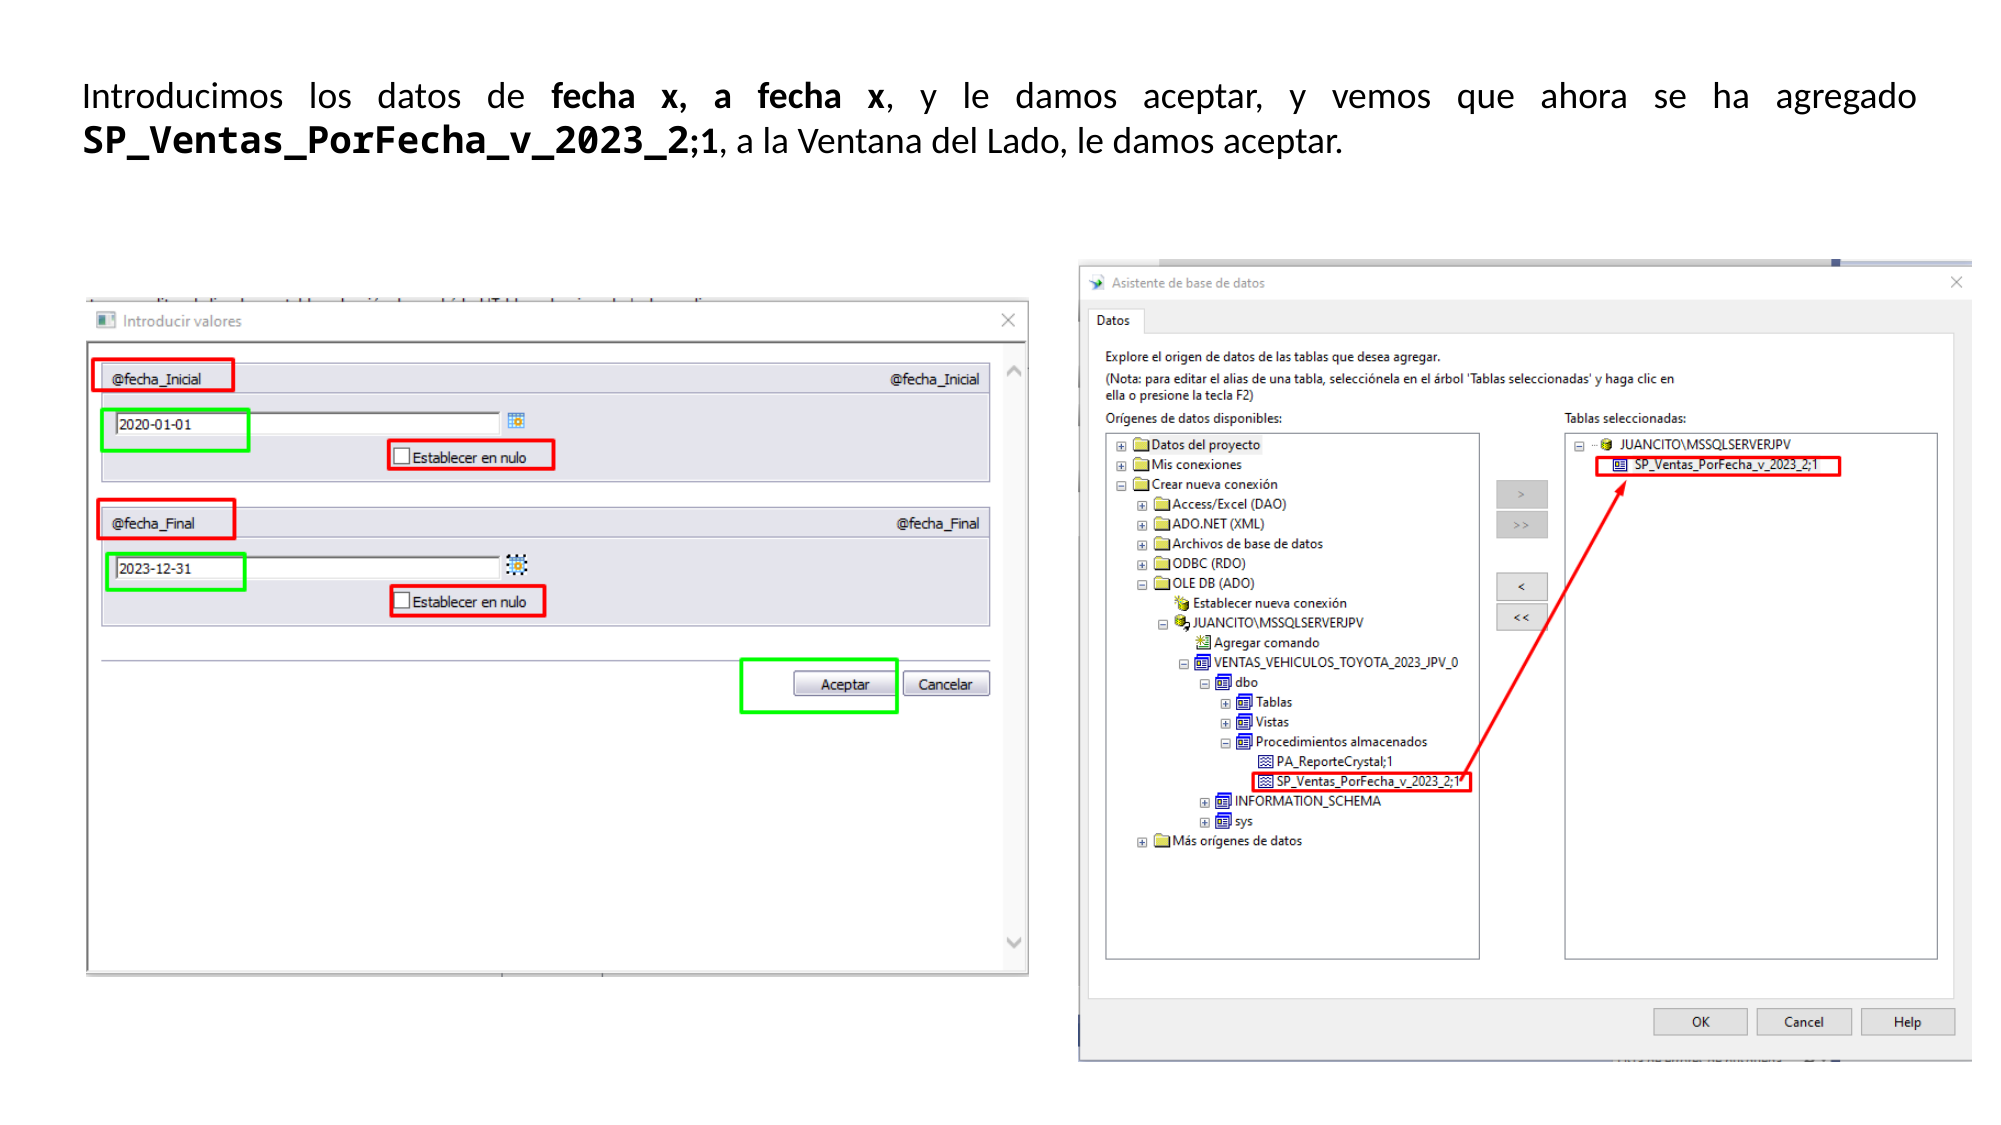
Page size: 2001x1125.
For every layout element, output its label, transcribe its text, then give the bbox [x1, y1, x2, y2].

picture [1078, 259, 1972, 1062]
picture [86, 297, 1029, 977]
text_box Introducimos los datos de fecha x, a fecha x, y le damos aceptar, y vemos que ahora se ha agregado SP_Ventas_PorFecha_v_2023_2;1, a la Ventana del Lado, le damos aceptar. [67, 63, 1933, 169]
